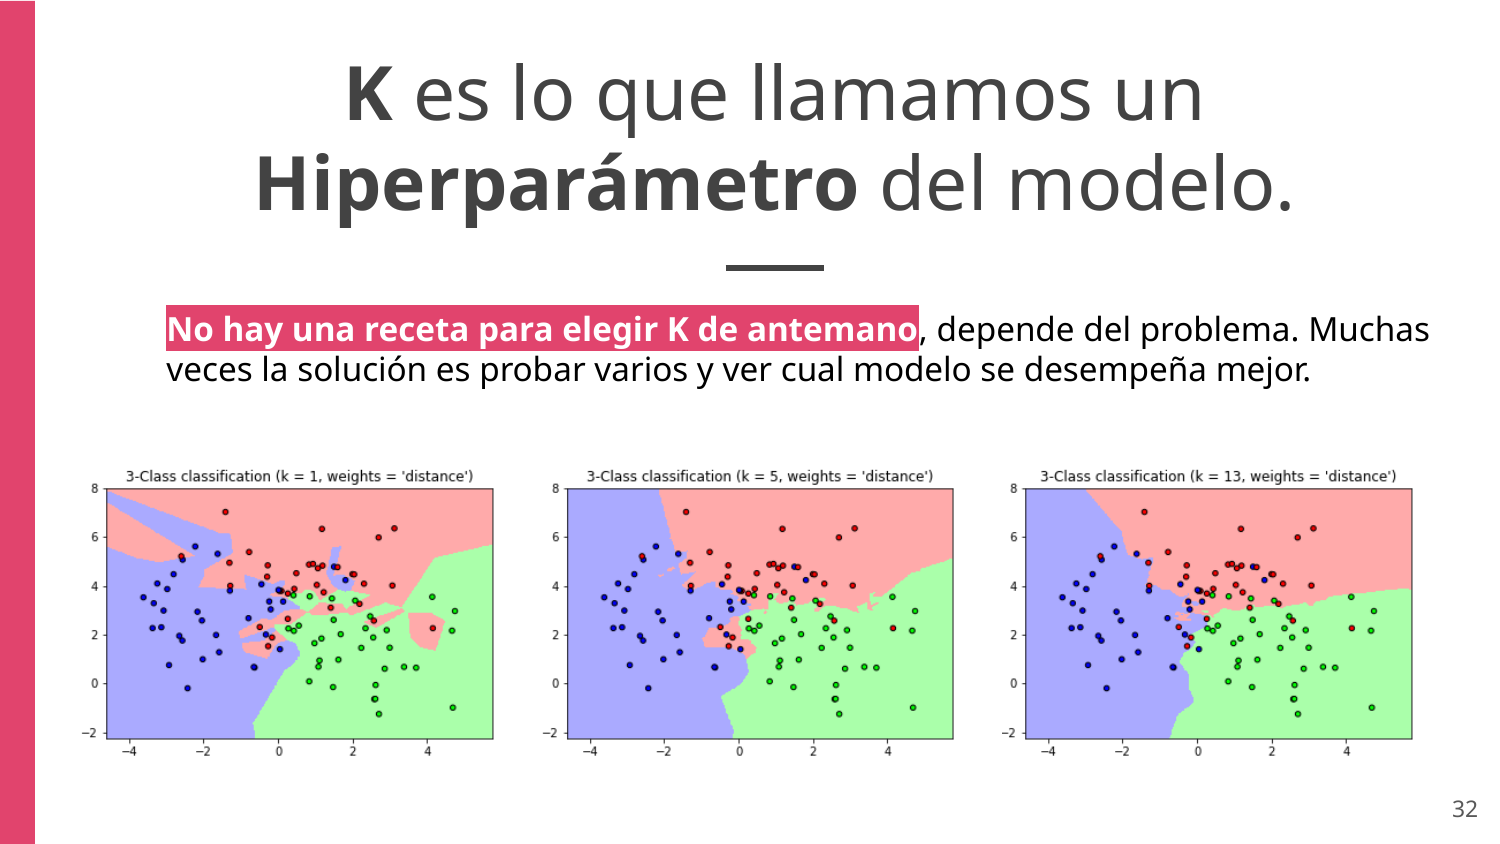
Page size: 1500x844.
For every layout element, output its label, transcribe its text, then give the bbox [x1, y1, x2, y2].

slide_number ‹#› [1403, 779, 1494, 844]
text_box No hay una receta para elegir K de antemano, depende del problema. Muchas veces la solución es probar varios y ver cual modelo se desempeña mejor. [151, 292, 1448, 412]
text_box K es lo que llamamos un Hiperparámetro del modelo. [102, 30, 1448, 229]
picture [44, 447, 1461, 780]
